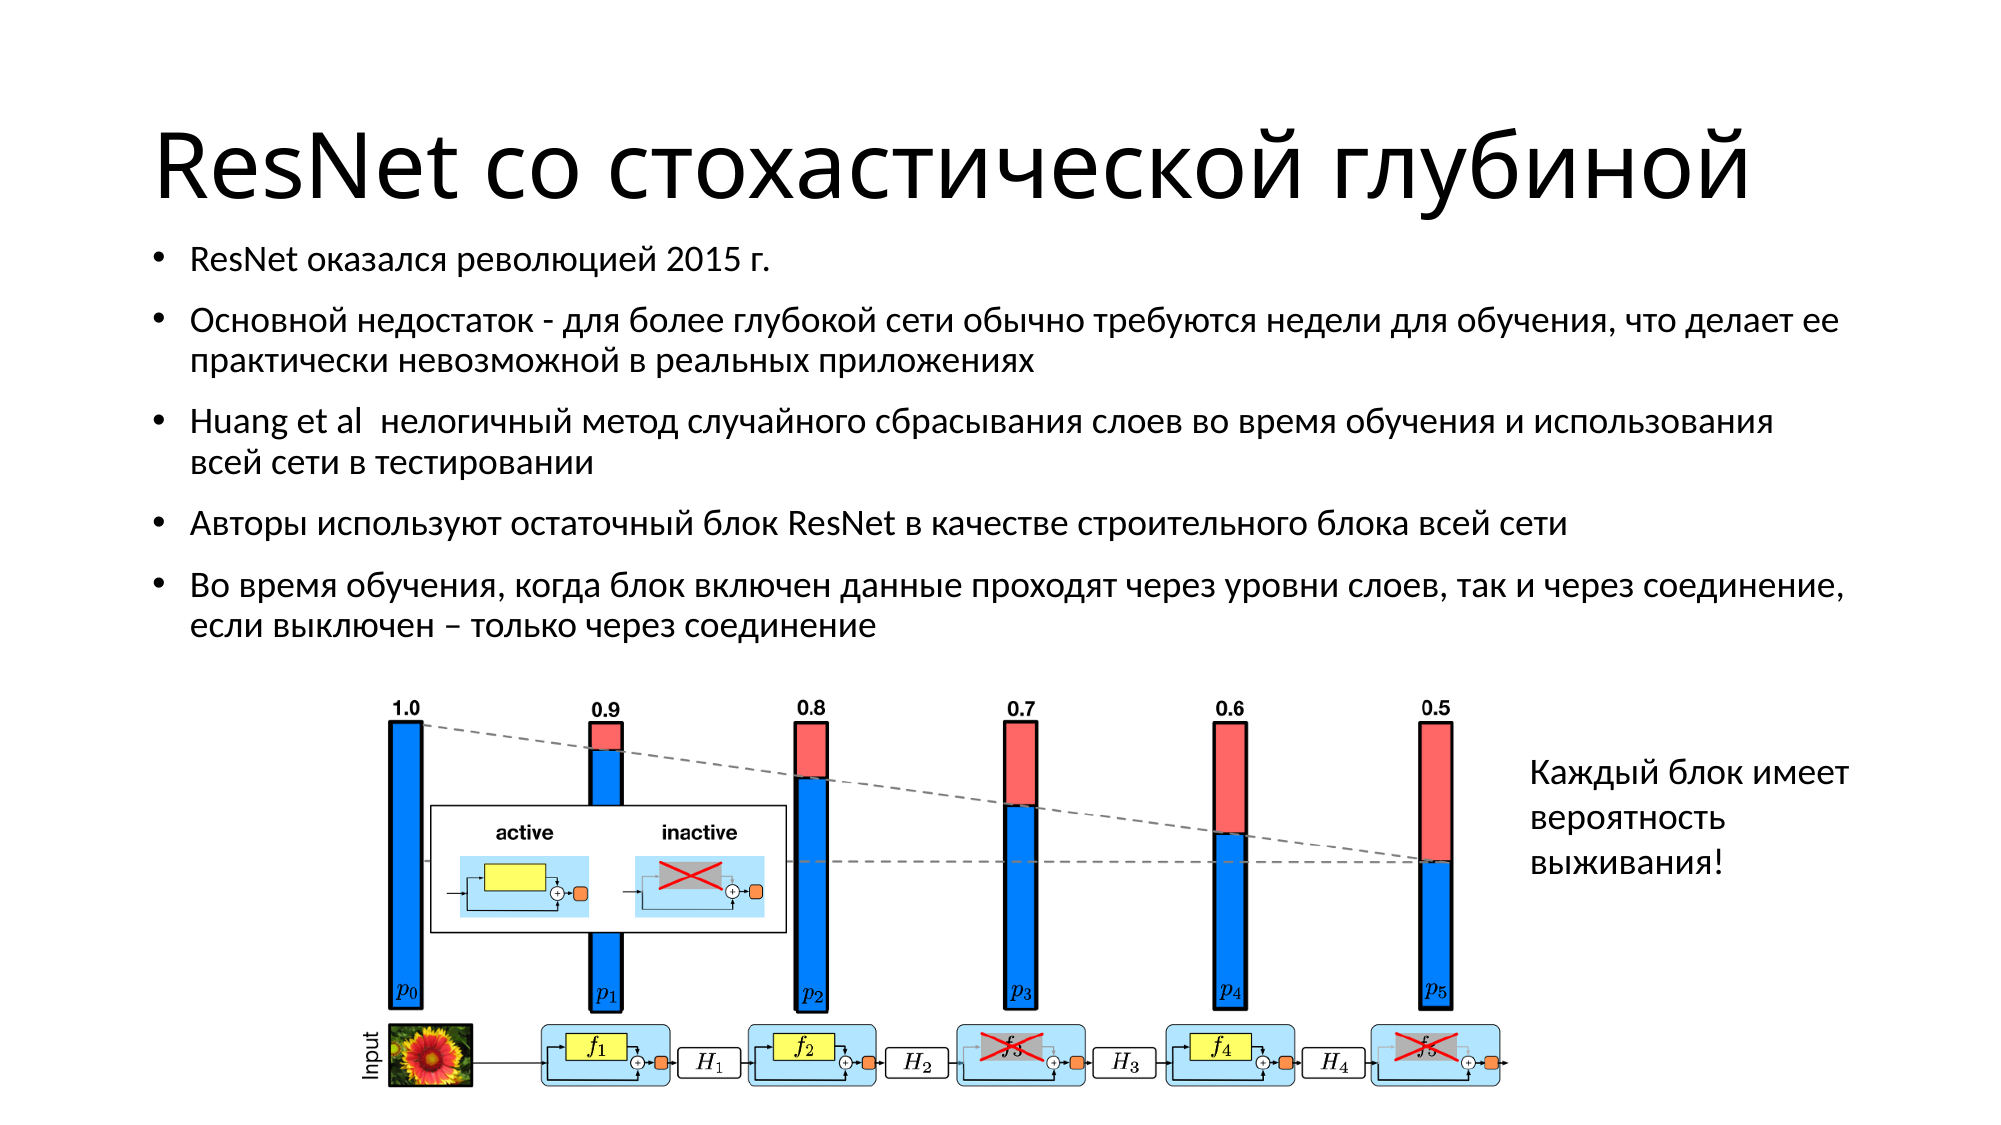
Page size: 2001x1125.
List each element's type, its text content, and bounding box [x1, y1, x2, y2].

title ResNet со стохастической глубиной [137, 59, 1863, 231]
list ResNet оказался революцией 2015 г. Основной недостаток - для более глубокой сети обычно требуются недели для обучения, что делает ее практически невозможной в реальных приложениях Huang et al нелогичный метод случайного сбрасывания слоев во время обучения и использования всей сети в тестировании Авторы используют остаточный блок ResNet в качестве строительного блока всей сети Во время обучения, когда блок включен данные проходят через уровни слоев, так и через соединение, если выключен – только через соединение [137, 231, 1863, 945]
text_box Каждый блок имеет вероятность выживания! [1515, 739, 1935, 890]
picture [353, 687, 1515, 1100]
